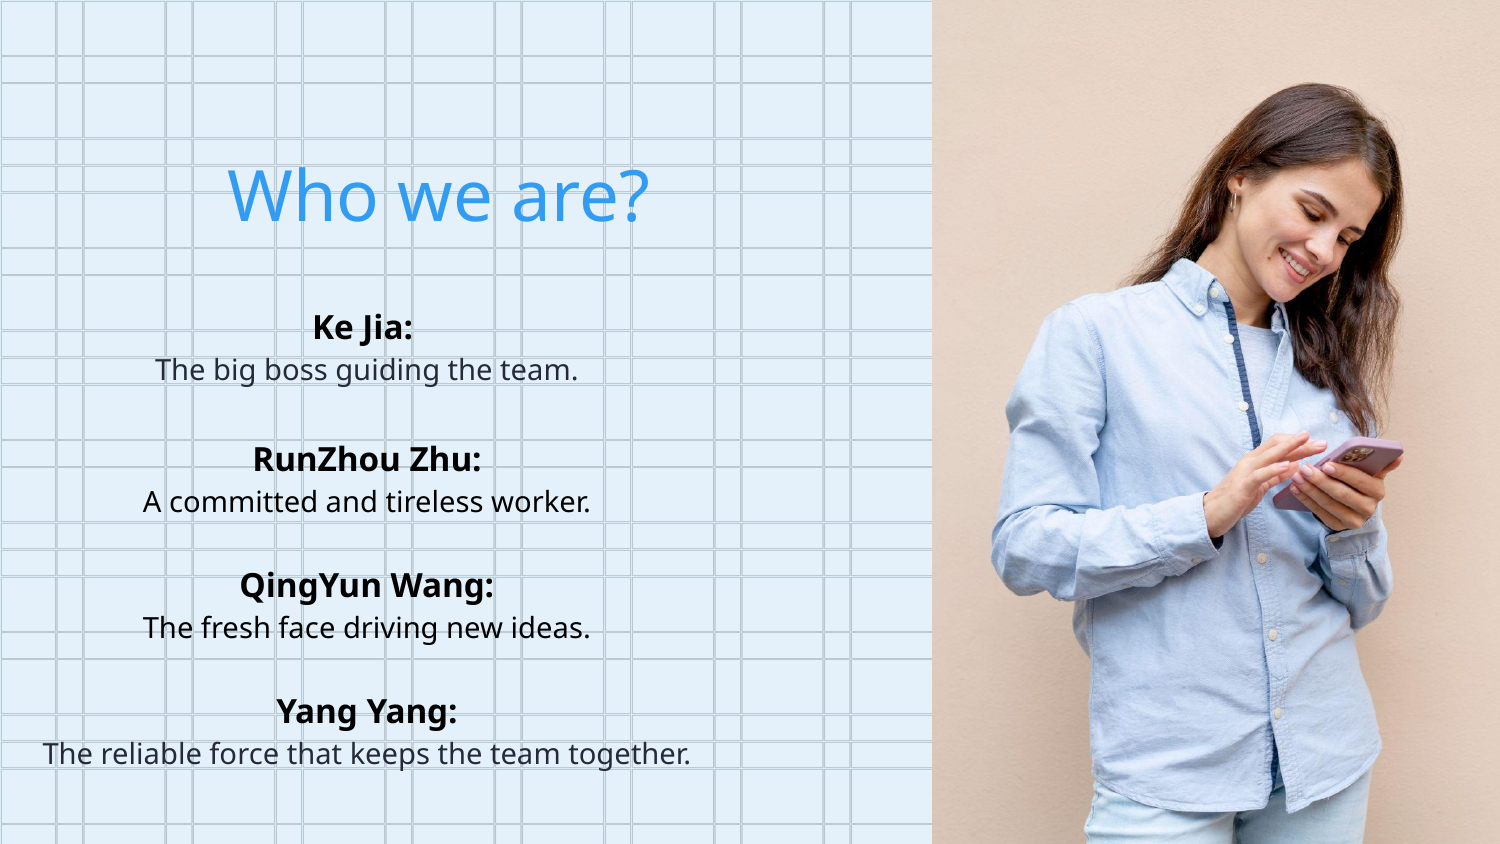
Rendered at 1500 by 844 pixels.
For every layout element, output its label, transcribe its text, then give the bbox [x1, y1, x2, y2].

title Who we are? [212, 153, 926, 233]
text_box Jupiter is the biggest planet of them all [0, 0, 928, 844]
list Ke Jia: The big boss guiding the team. RunZhou Zhu: A committed and tireless worker. QingYun Wang: The fresh face driving new ideas. Yang Yang: The reliable force that keeps the team together. [0, 284, 735, 777]
picture [931, 0, 1500, 844]
